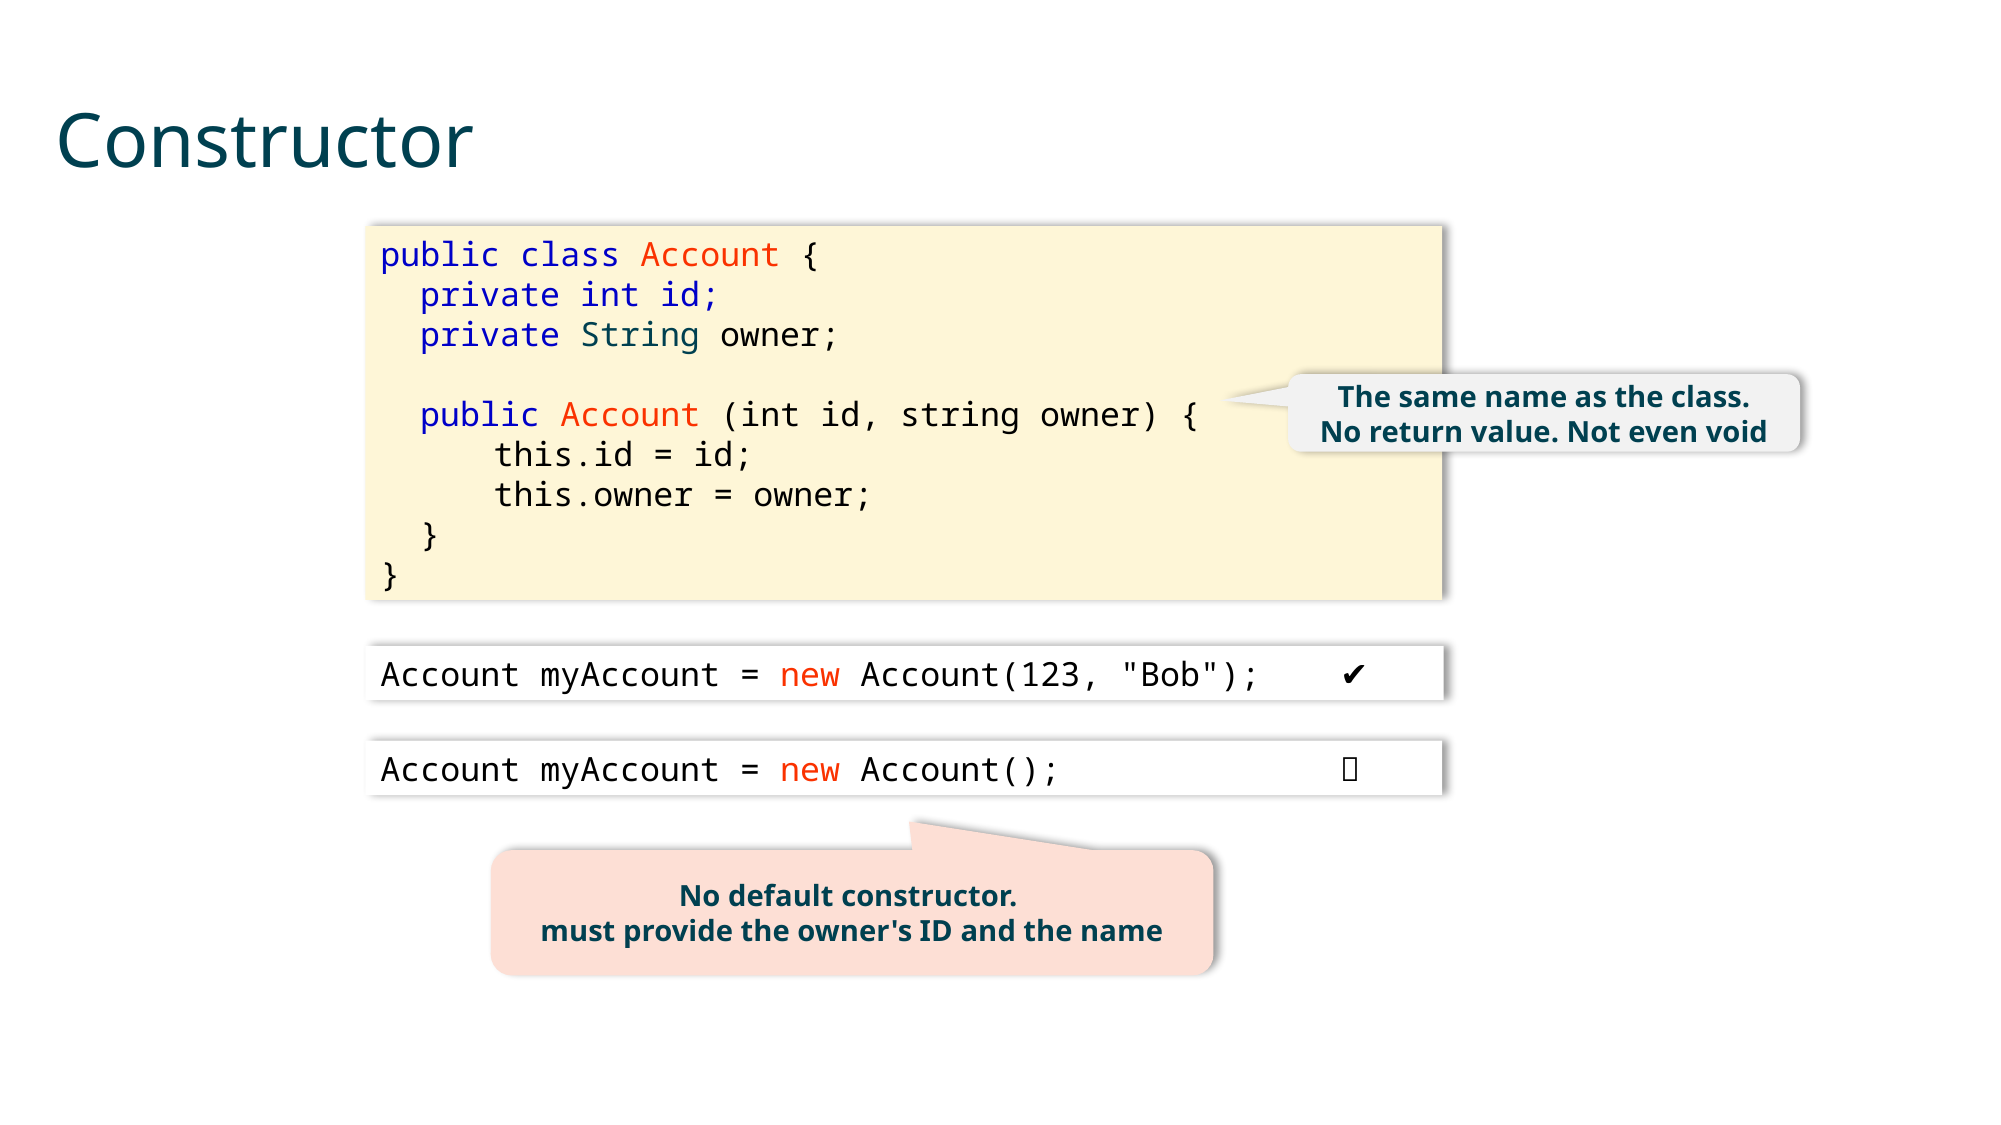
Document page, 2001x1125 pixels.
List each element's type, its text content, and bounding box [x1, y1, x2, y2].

text_box public class Account { private int id; private String owner; public Account (int id, string owner) { this.id = id; this.owner = owner; } } [365, 226, 1443, 600]
text_box Account myAccount = new Account(); ❌ [365, 740, 1443, 796]
text_box The same name as the class. No return value. Not even void [1219, 373, 1802, 453]
text_box Account myAccount = new Account(123, "Bob"); ✔️ [365, 645, 1444, 701]
title Constructor [55, 92, 1946, 225]
text_box No default constructor. must provide the owner's ID and the name [489, 820, 1215, 977]
